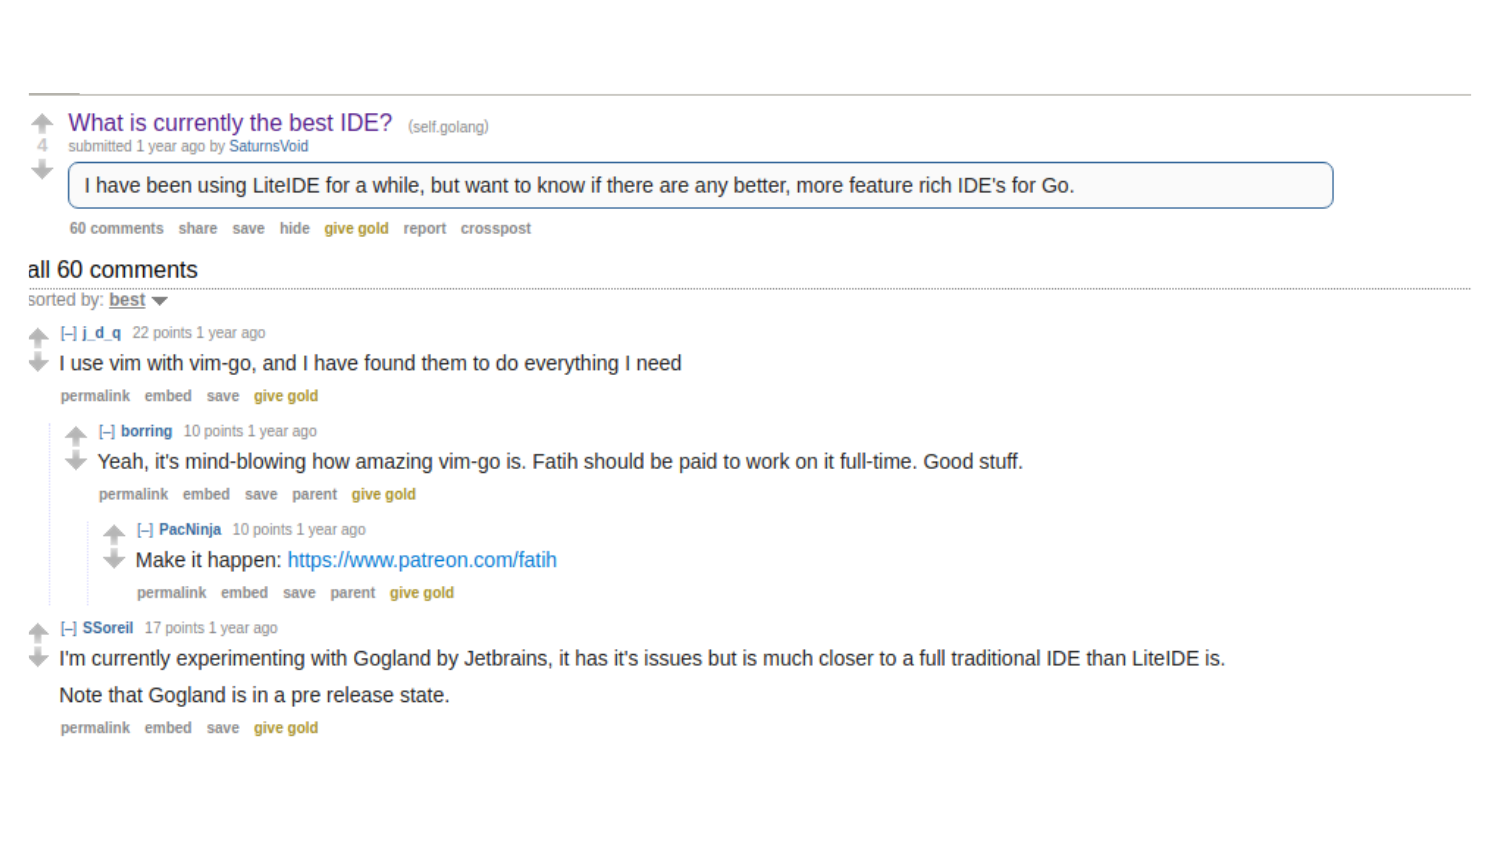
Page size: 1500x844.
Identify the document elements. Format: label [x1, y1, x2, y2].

picture [28, 93, 1472, 750]
